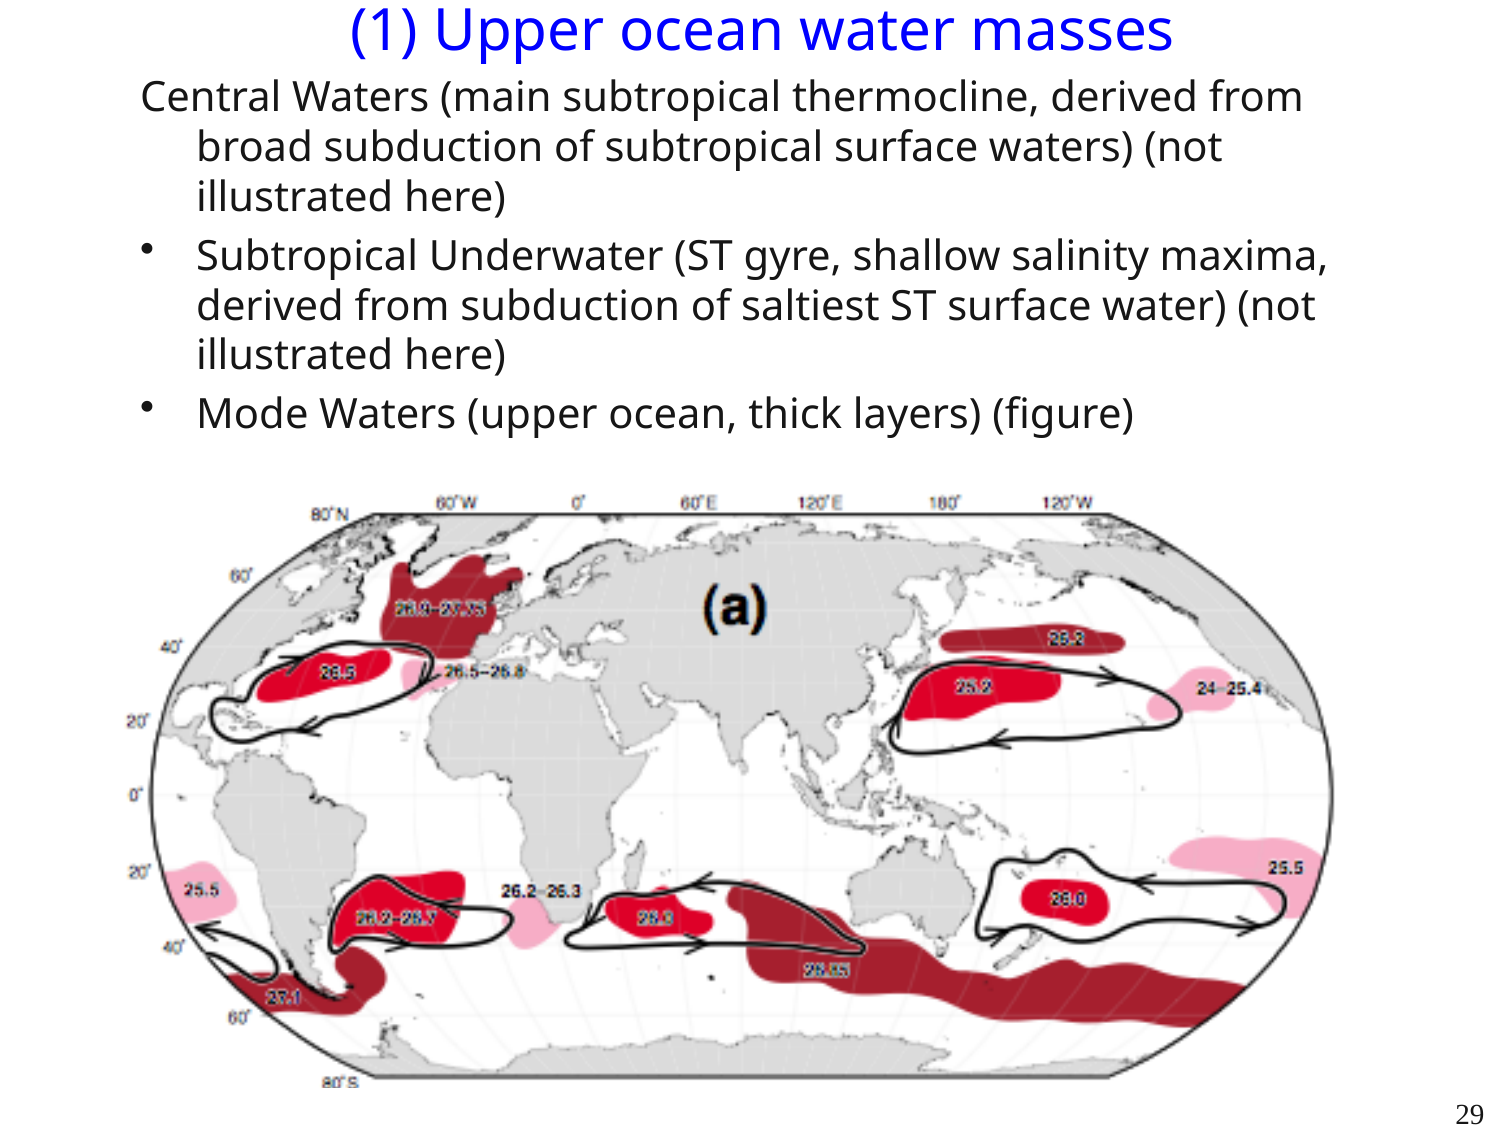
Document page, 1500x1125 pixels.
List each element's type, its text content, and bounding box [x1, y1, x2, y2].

list Central Waters (main subtropical thermocline, derived from broad subduction of subtropical surface waters) (not illustrated here) Subtropical Underwater (ST gyre, shallow salinity maxima, derived from subduction of saltiest ST surface water) (not illustrated here) Mode Waters (upper ocean, thick layers) (figure) [124, 62, 1401, 926]
picture [99, 487, 1363, 1088]
title (1) Upper ocean water masses [124, 0, 1401, 62]
slide_number 29 [1187, 1087, 1500, 1125]
